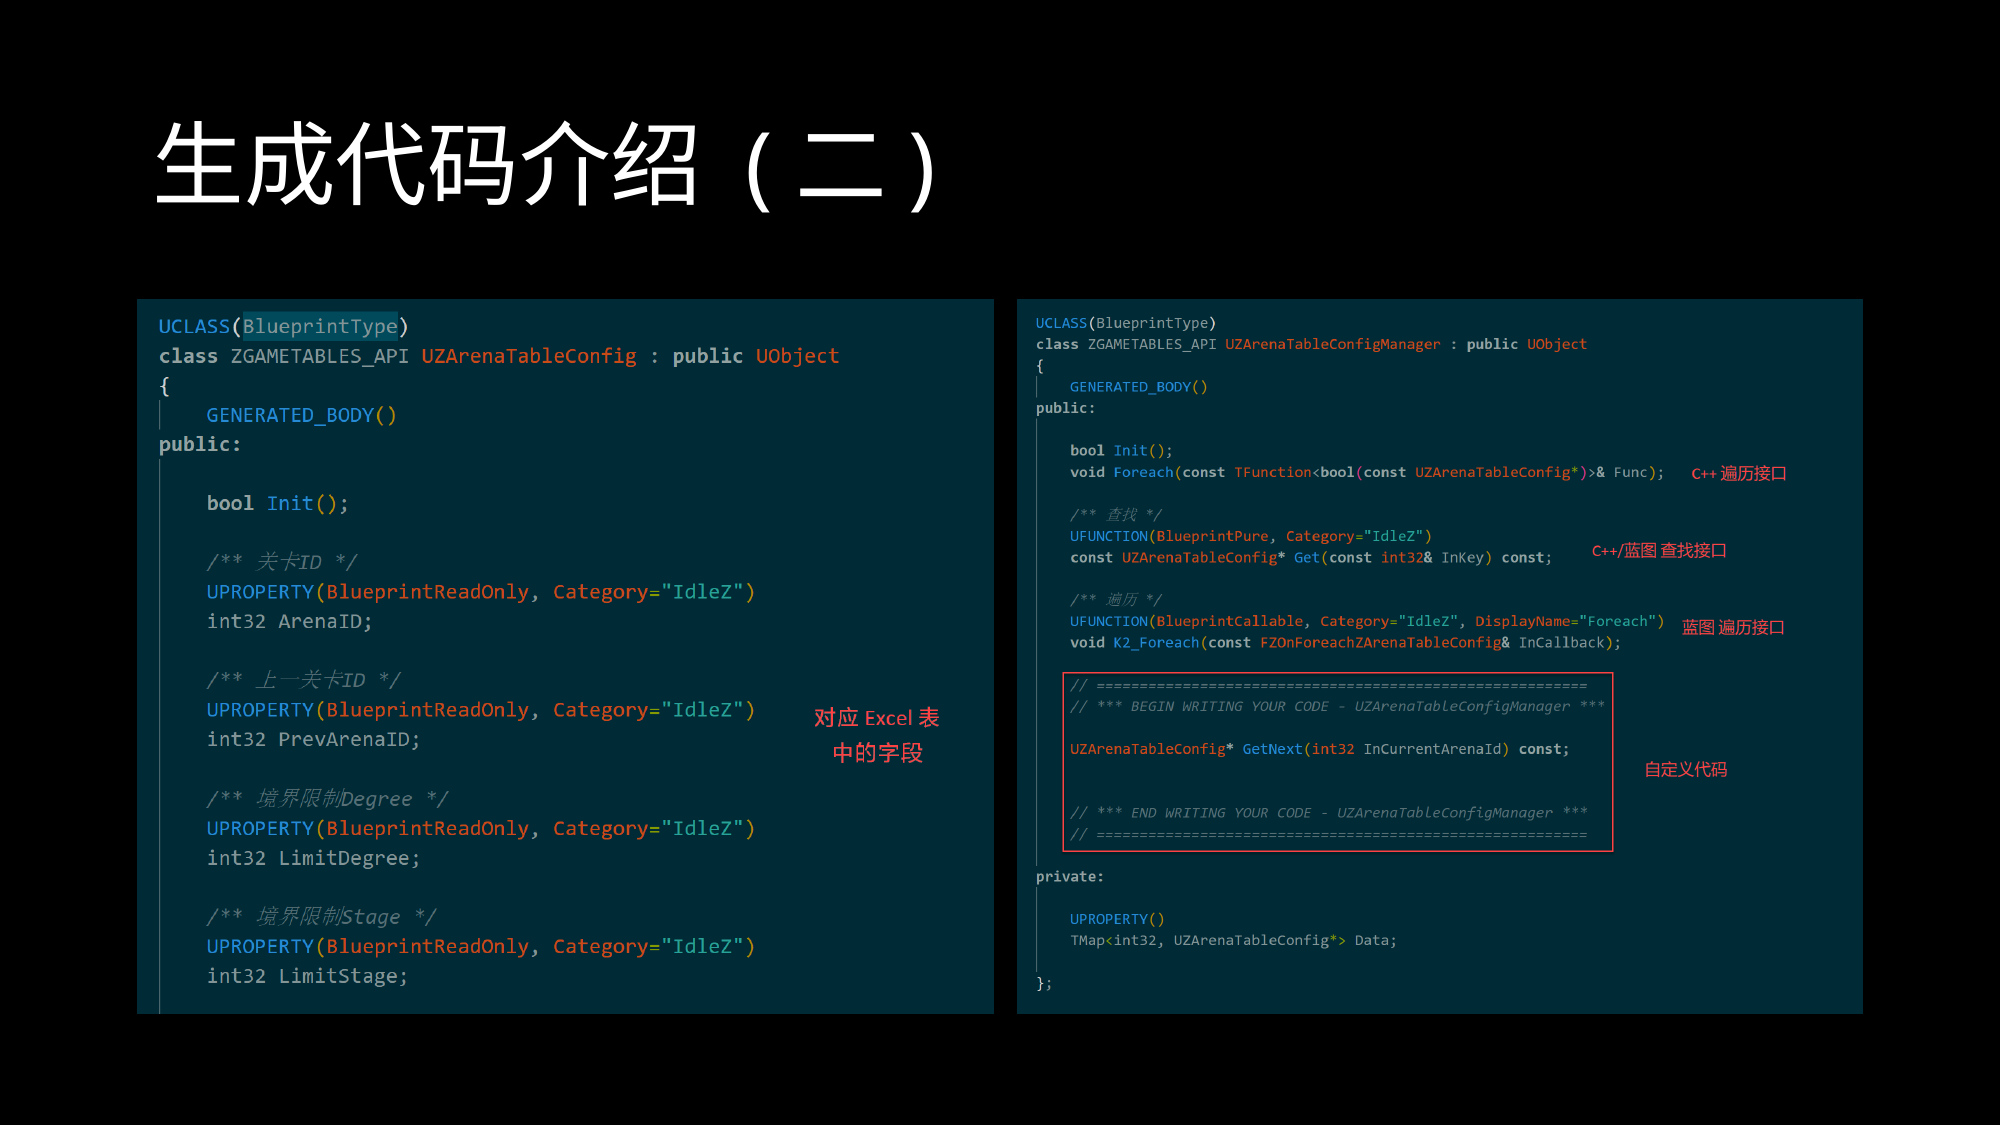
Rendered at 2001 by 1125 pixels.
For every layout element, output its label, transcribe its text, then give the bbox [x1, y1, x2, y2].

picture [209, 441, 214, 450]
picture [1138, 617, 1143, 625]
picture [1062, 673, 1614, 854]
picture [328, 704, 334, 716]
picture [173, 348, 181, 362]
picture [1138, 532, 1143, 540]
picture [474, 821, 479, 834]
picture [627, 825, 634, 834]
picture [352, 320, 360, 332]
picture [497, 354, 503, 362]
picture [436, 940, 443, 952]
picture [1037, 874, 1043, 884]
picture [436, 822, 443, 834]
picture [221, 940, 228, 952]
picture [268, 415, 277, 421]
picture [209, 496, 216, 509]
picture [233, 940, 239, 952]
picture [294, 855, 300, 864]
picture [436, 356, 455, 362]
picture [341, 615, 347, 627]
picture [294, 973, 300, 982]
picture [699, 348, 705, 362]
picture [389, 733, 395, 745]
picture [257, 940, 262, 952]
picture [461, 591, 468, 598]
picture [401, 350, 407, 362]
picture [233, 822, 239, 834]
picture [376, 355, 384, 360]
picture [675, 822, 682, 834]
picture [317, 350, 322, 362]
picture [352, 615, 357, 627]
picture [1724, 467, 1736, 480]
picture [233, 615, 240, 626]
picture [1101, 532, 1107, 540]
picture [579, 822, 587, 834]
picture [604, 943, 611, 949]
picture [472, 702, 479, 716]
picture [341, 702, 348, 716]
picture [221, 822, 228, 834]
picture [210, 973, 216, 982]
picture [723, 353, 731, 362]
picture [423, 940, 431, 952]
picture [292, 940, 300, 952]
picture [257, 822, 262, 834]
picture [160, 353, 168, 362]
picture [603, 350, 611, 362]
picture [519, 707, 525, 717]
picture [615, 353, 623, 362]
picture [160, 441, 164, 455]
picture [399, 733, 405, 745]
picture [341, 584, 348, 598]
picture [1425, 552, 1431, 562]
picture [1663, 547, 1674, 557]
picture [1721, 621, 1738, 634]
picture [675, 940, 682, 952]
picture [220, 500, 229, 509]
picture [184, 353, 193, 362]
picture [269, 940, 275, 952]
picture [627, 943, 634, 952]
picture [268, 350, 274, 362]
picture [328, 822, 336, 834]
picture [388, 350, 394, 362]
picture [674, 353, 683, 366]
picture [1094, 617, 1100, 625]
picture [544, 348, 551, 362]
picture [1685, 624, 1695, 634]
picture [880, 743, 897, 749]
picture [675, 586, 682, 598]
picture [579, 940, 587, 952]
picture [281, 350, 287, 362]
picture [508, 584, 515, 598]
picture [474, 939, 479, 952]
picture [235, 500, 241, 509]
picture [233, 733, 240, 744]
picture [531, 348, 537, 362]
picture [341, 736, 348, 745]
picture [303, 356, 312, 362]
picture [209, 357, 217, 362]
picture [1296, 638, 1301, 647]
picture [292, 822, 300, 834]
picture [581, 585, 587, 598]
picture [675, 704, 682, 716]
picture [354, 589, 360, 598]
picture [1094, 532, 1100, 540]
picture [461, 709, 468, 716]
picture [626, 353, 635, 365]
picture [377, 736, 384, 745]
picture [520, 353, 527, 362]
picture [734, 353, 741, 362]
picture [340, 321, 347, 329]
picture [329, 350, 336, 362]
picture [165, 441, 170, 450]
picture [269, 822, 275, 834]
picture [581, 703, 587, 716]
picture [426, 585, 431, 598]
picture [222, 736, 228, 745]
picture [1099, 637, 1104, 647]
picture [257, 353, 264, 359]
picture [569, 708, 575, 716]
picture [816, 708, 835, 726]
title 生成代码介绍 (二) [137, 59, 1863, 278]
picture [1702, 763, 1710, 768]
picture [280, 940, 287, 952]
picture [328, 586, 334, 598]
picture [867, 712, 873, 724]
picture [328, 940, 336, 952]
picture [423, 822, 431, 834]
picture [210, 855, 216, 864]
picture [400, 589, 408, 598]
picture [354, 707, 360, 716]
picture [232, 409, 236, 421]
picture [472, 584, 479, 598]
picture [686, 353, 695, 362]
picture [1486, 339, 1491, 348]
picture [237, 409, 241, 421]
picture [185, 437, 193, 450]
picture [508, 702, 515, 716]
picture [280, 822, 287, 834]
picture [281, 733, 287, 745]
picture [604, 825, 611, 831]
picture [317, 618, 323, 627]
picture [569, 590, 575, 598]
picture [245, 320, 251, 332]
picture [400, 707, 408, 716]
picture [222, 618, 228, 627]
picture [426, 703, 431, 716]
picture [1101, 617, 1107, 625]
picture [519, 589, 525, 599]
picture [710, 348, 718, 362]
picture [341, 350, 347, 362]
picture [340, 852, 345, 864]
picture [1554, 619, 1564, 625]
